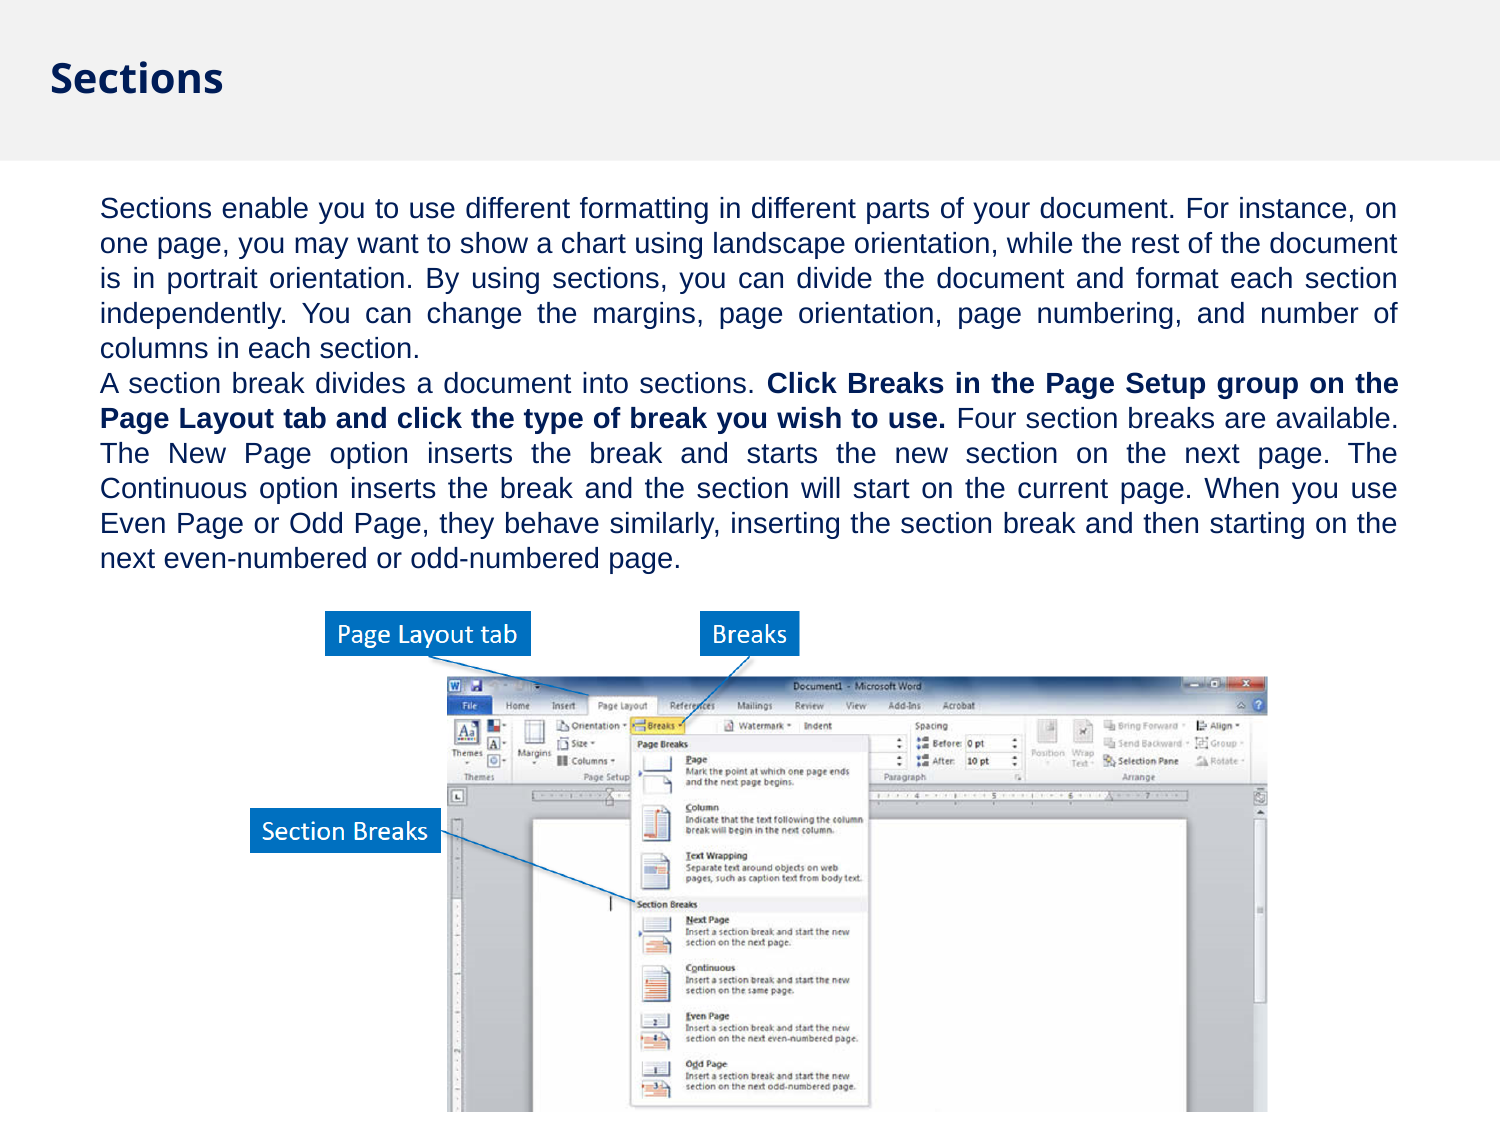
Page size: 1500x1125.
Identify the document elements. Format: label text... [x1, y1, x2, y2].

text_box Sections enable you to use different formatting in different parts of your document. For instance, on one page, you may want to show a chart using landscape orientation, while the rest of the document is in portrait orientation. By using sections, you can divide the document and format each section independently. You can change the margins, page orientation, page numbering, and number of columns in each section. A section break divides a document into sections. Click Breaks in the Page Setup group on the Page Layout tab and click the type of break you wish to use. Four section breaks are available. The New Page option inserts the break and starts the new section on the next page. The Continuous option inserts the break and the section will start on the current page. When you use Even Page or Odd Page, they behave similarly, inserting the section break and then starting on the next even-numbered or odd-numbered page. [99, 187, 1400, 575]
picture [249, 594, 1288, 1121]
title Sections [50, 50, 1038, 240]
